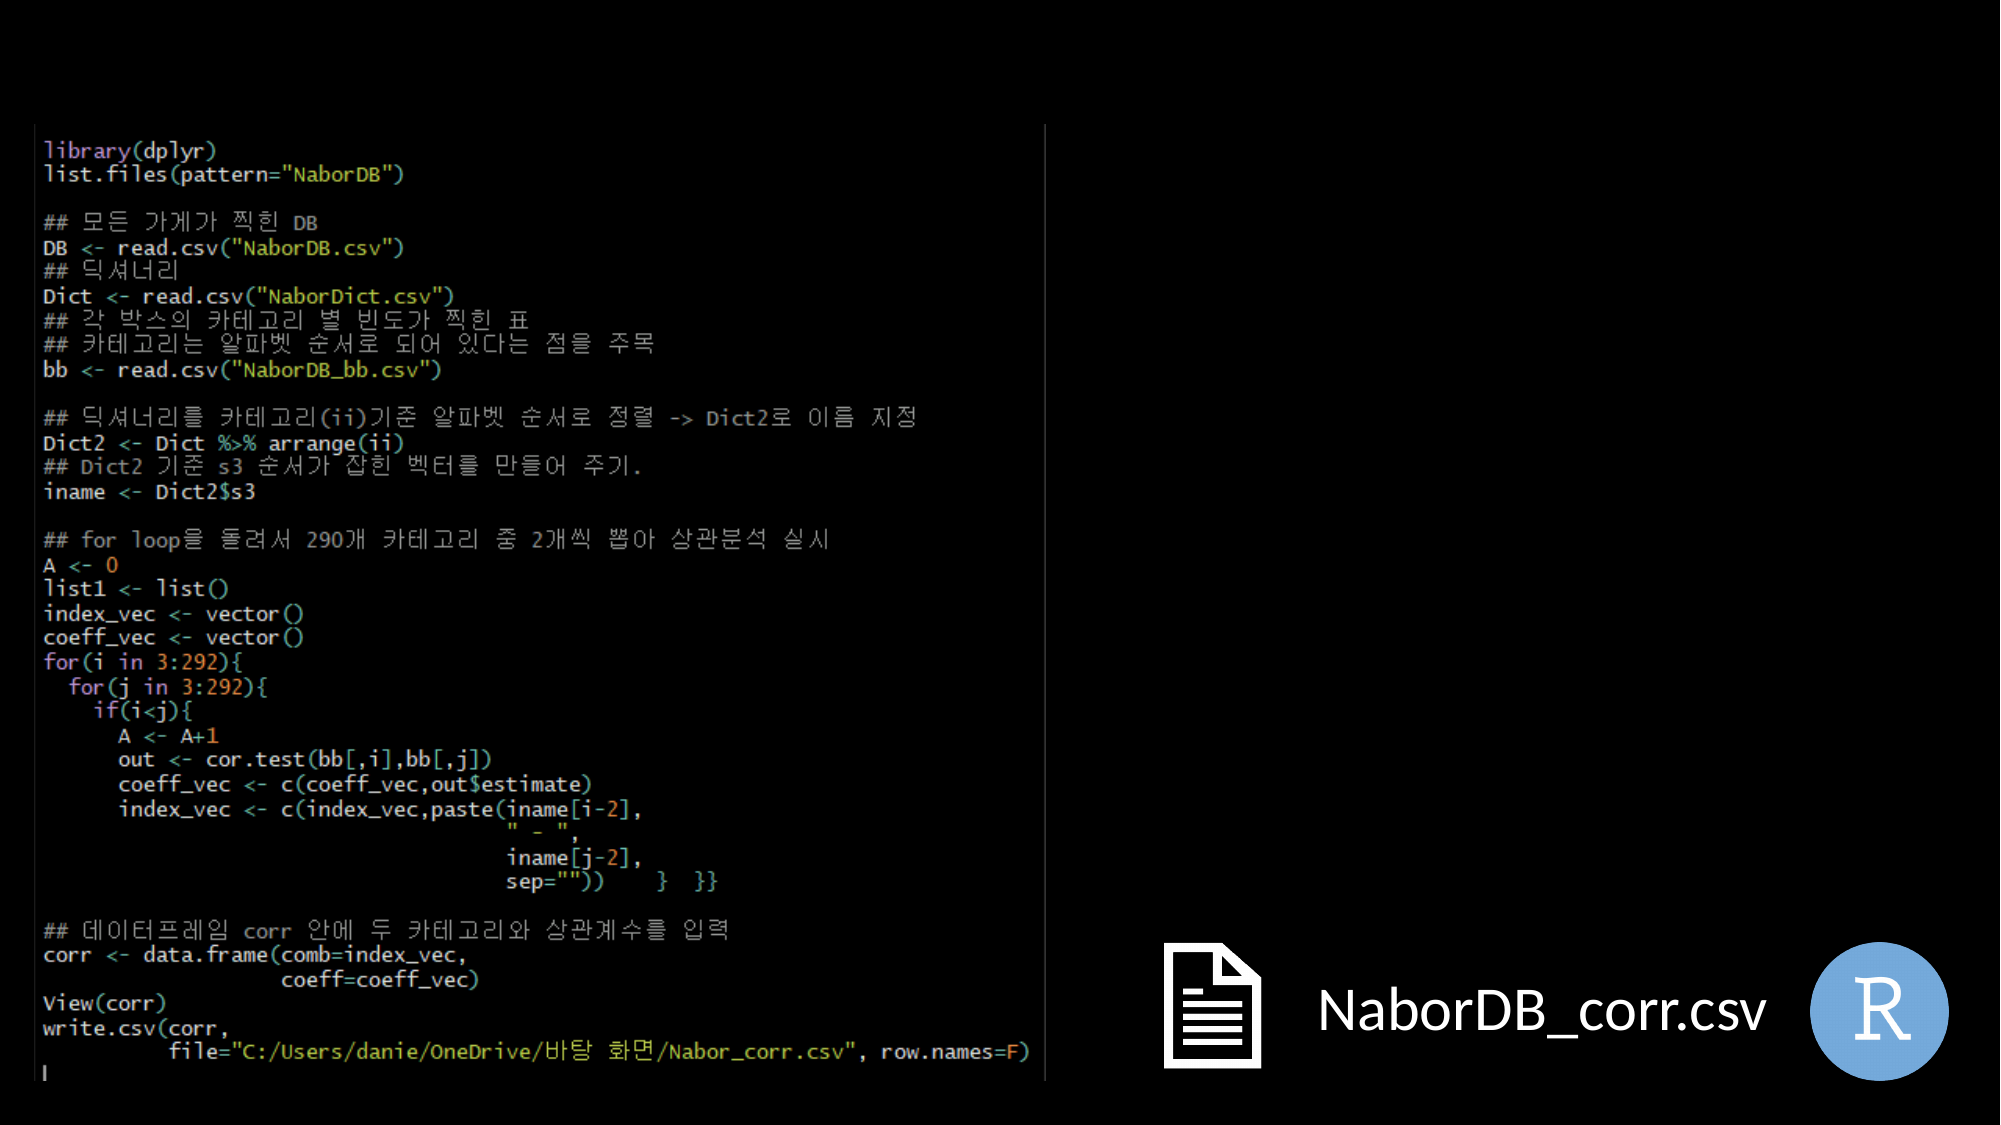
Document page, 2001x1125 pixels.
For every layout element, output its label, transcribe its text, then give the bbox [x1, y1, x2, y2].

text_box NaborDB_corr.csv [1301, 960, 1784, 1051]
picture [1810, 942, 1949, 1081]
picture [1137, 930, 1288, 1081]
picture [34, 124, 1046, 1082]
